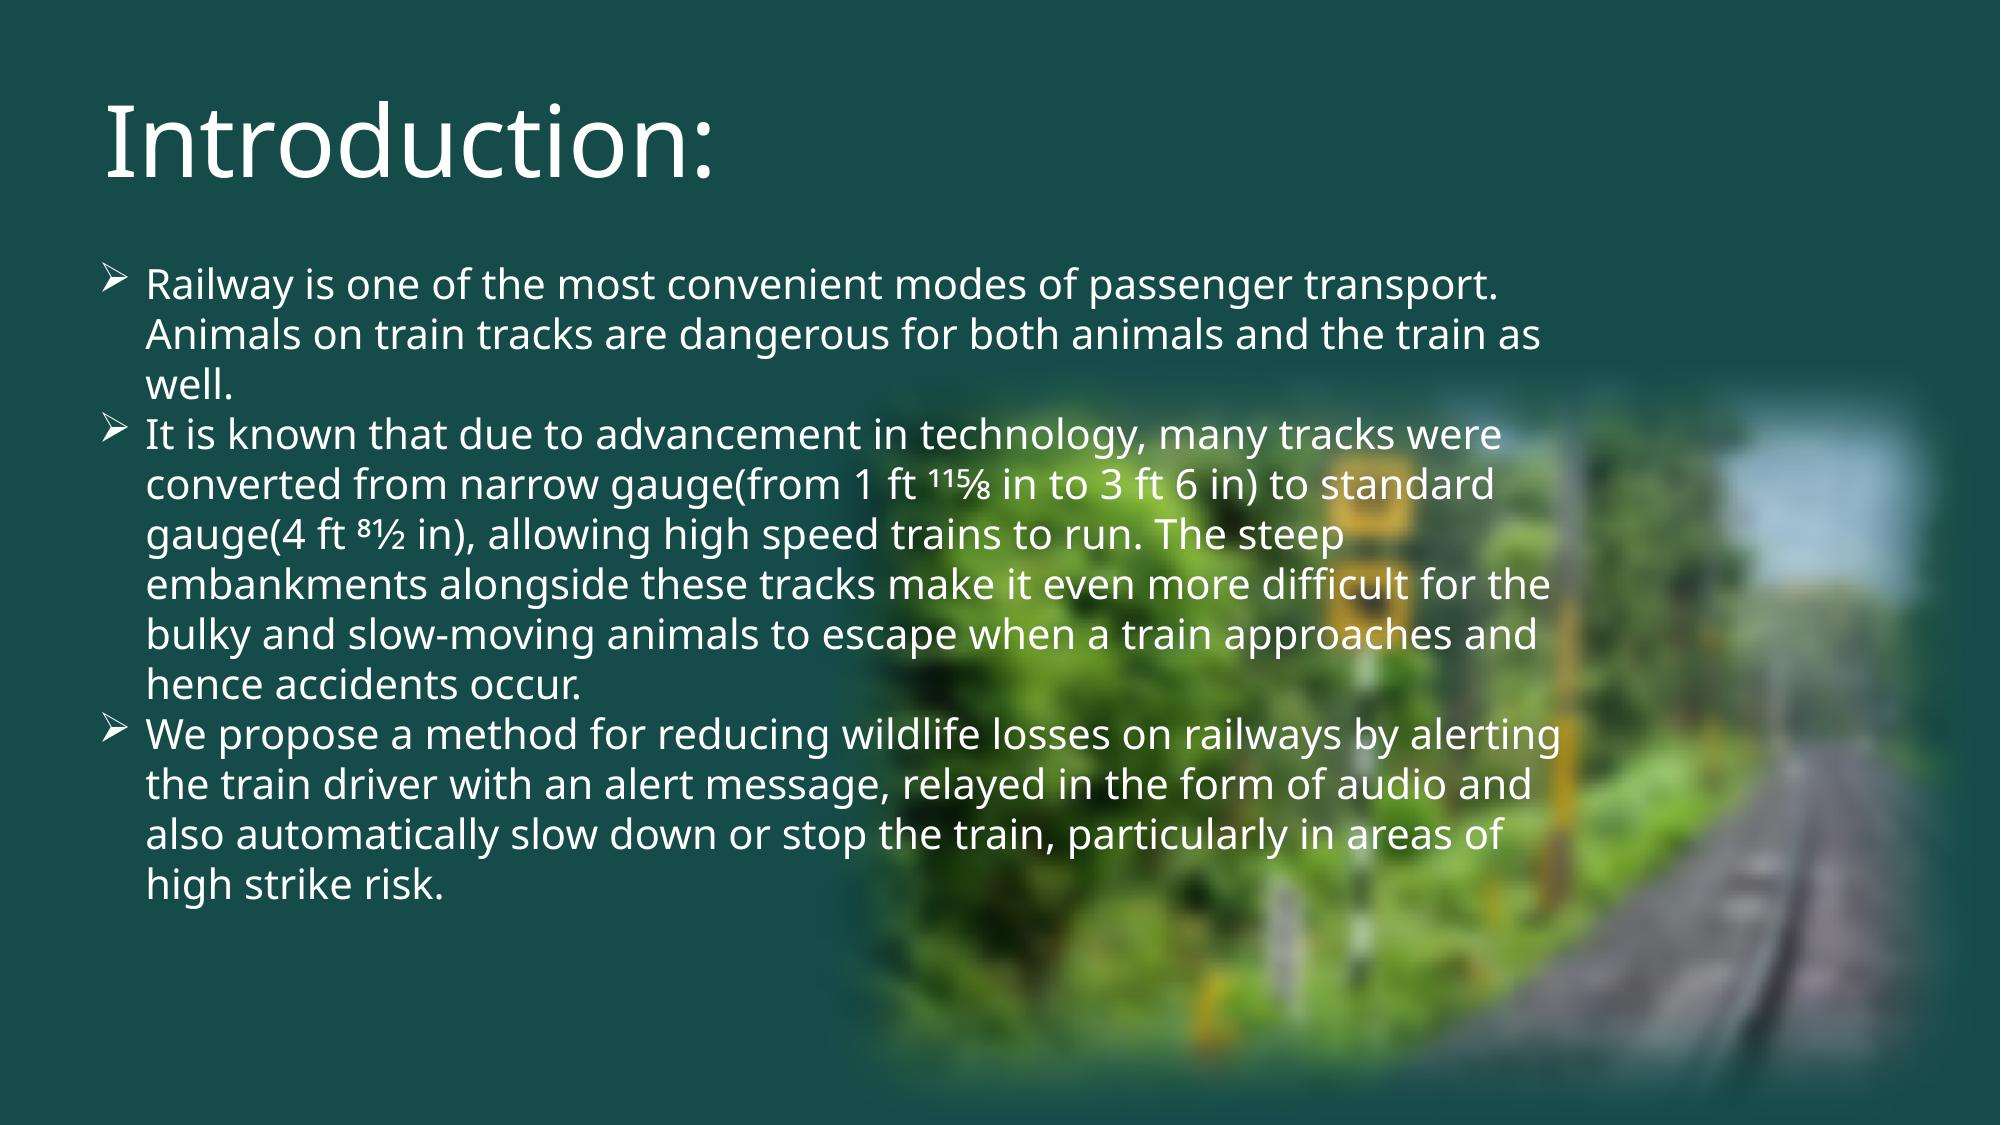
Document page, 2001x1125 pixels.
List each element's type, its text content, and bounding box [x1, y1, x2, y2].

text_box Introduction: [89, 70, 733, 206]
text_box Railway is one of the most convenient modes of passenger transport. Animals on train tracks are dangerous for both animals and the train as well. It is known that due to advancement in technology, many tracks were converted from narrow gauge(from 1 ft 115⁄8 in to 3 ft 6 in) to standard gauge(4 ft 81⁄2 in), allowing high speed trains to run. The steep embankments alongside these tracks make it even more difficult for the bulky and slow-moving animals to escape when a train approaches and hence accidents occur. We propose a method for reducing wildlife losses on railways by alerting the train driver with an alert message, relayed in the form of audio and also automatically slow down or stop the train, particularly in areas of high strike risk. [83, 250, 1590, 961]
picture [810, 354, 1986, 1125]
